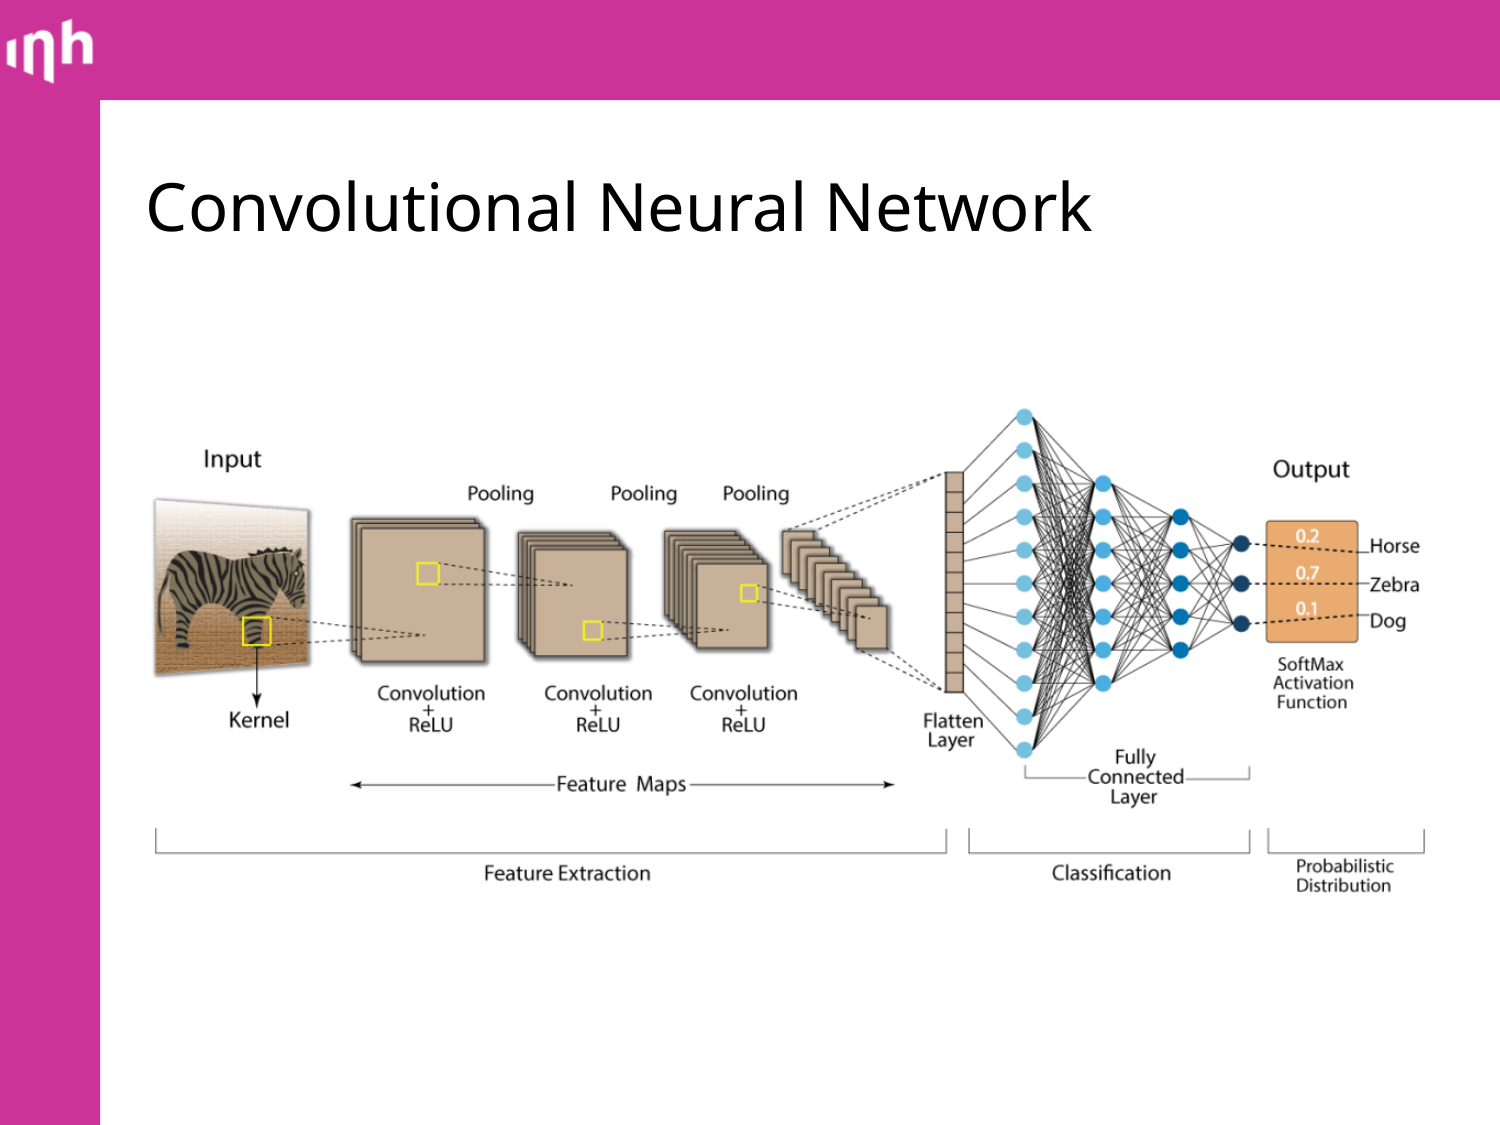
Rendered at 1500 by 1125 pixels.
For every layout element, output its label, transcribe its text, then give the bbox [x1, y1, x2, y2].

text_box Convolutional Neural Network [131, 157, 1164, 297]
picture [0, 1, 101, 102]
picture [130, 391, 1451, 916]
